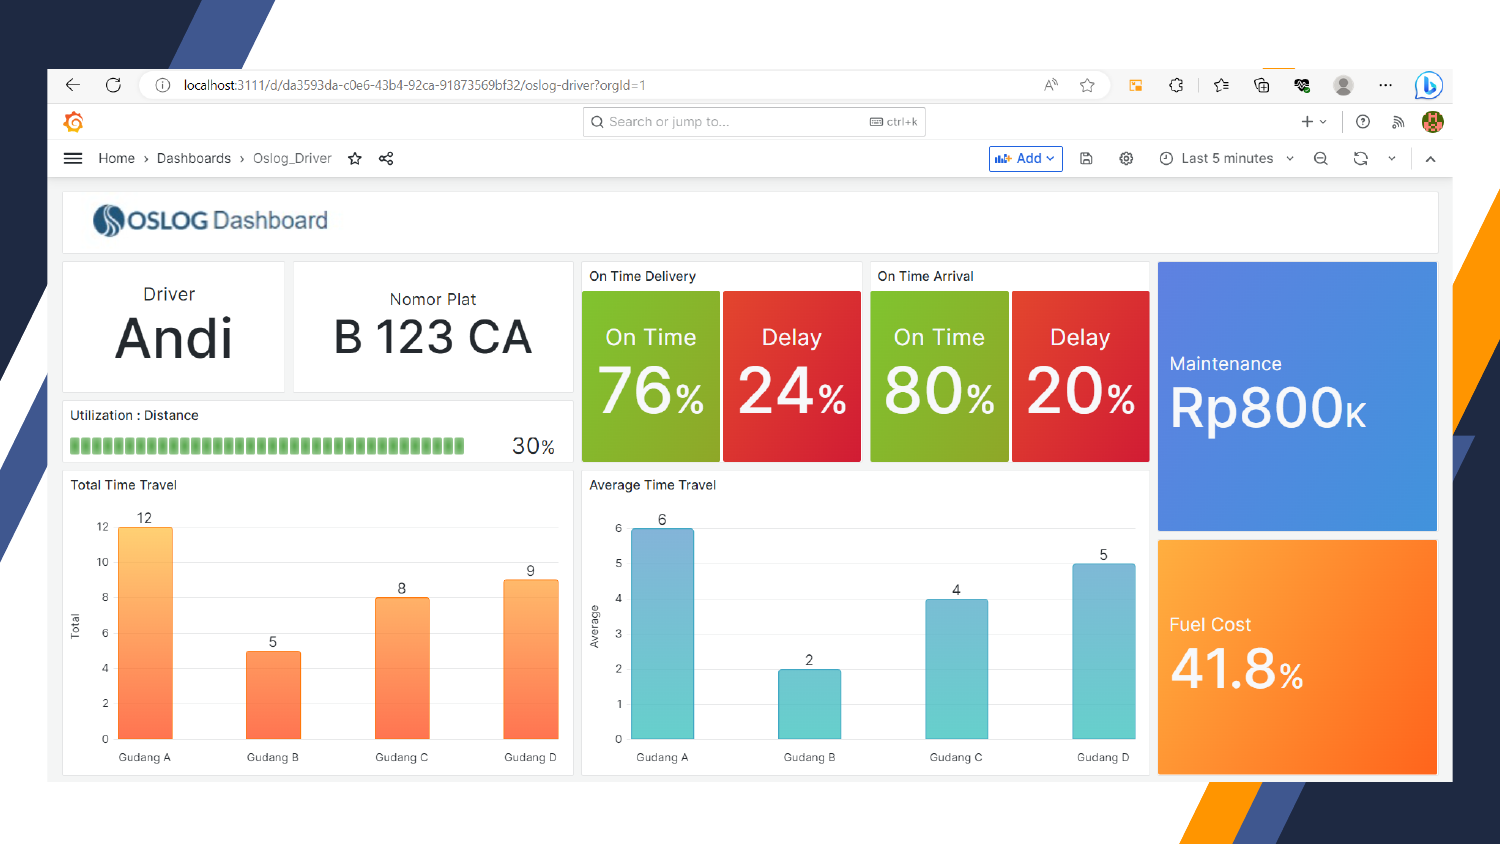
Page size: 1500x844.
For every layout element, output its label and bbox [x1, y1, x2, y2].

picture [47, 68, 1453, 782]
